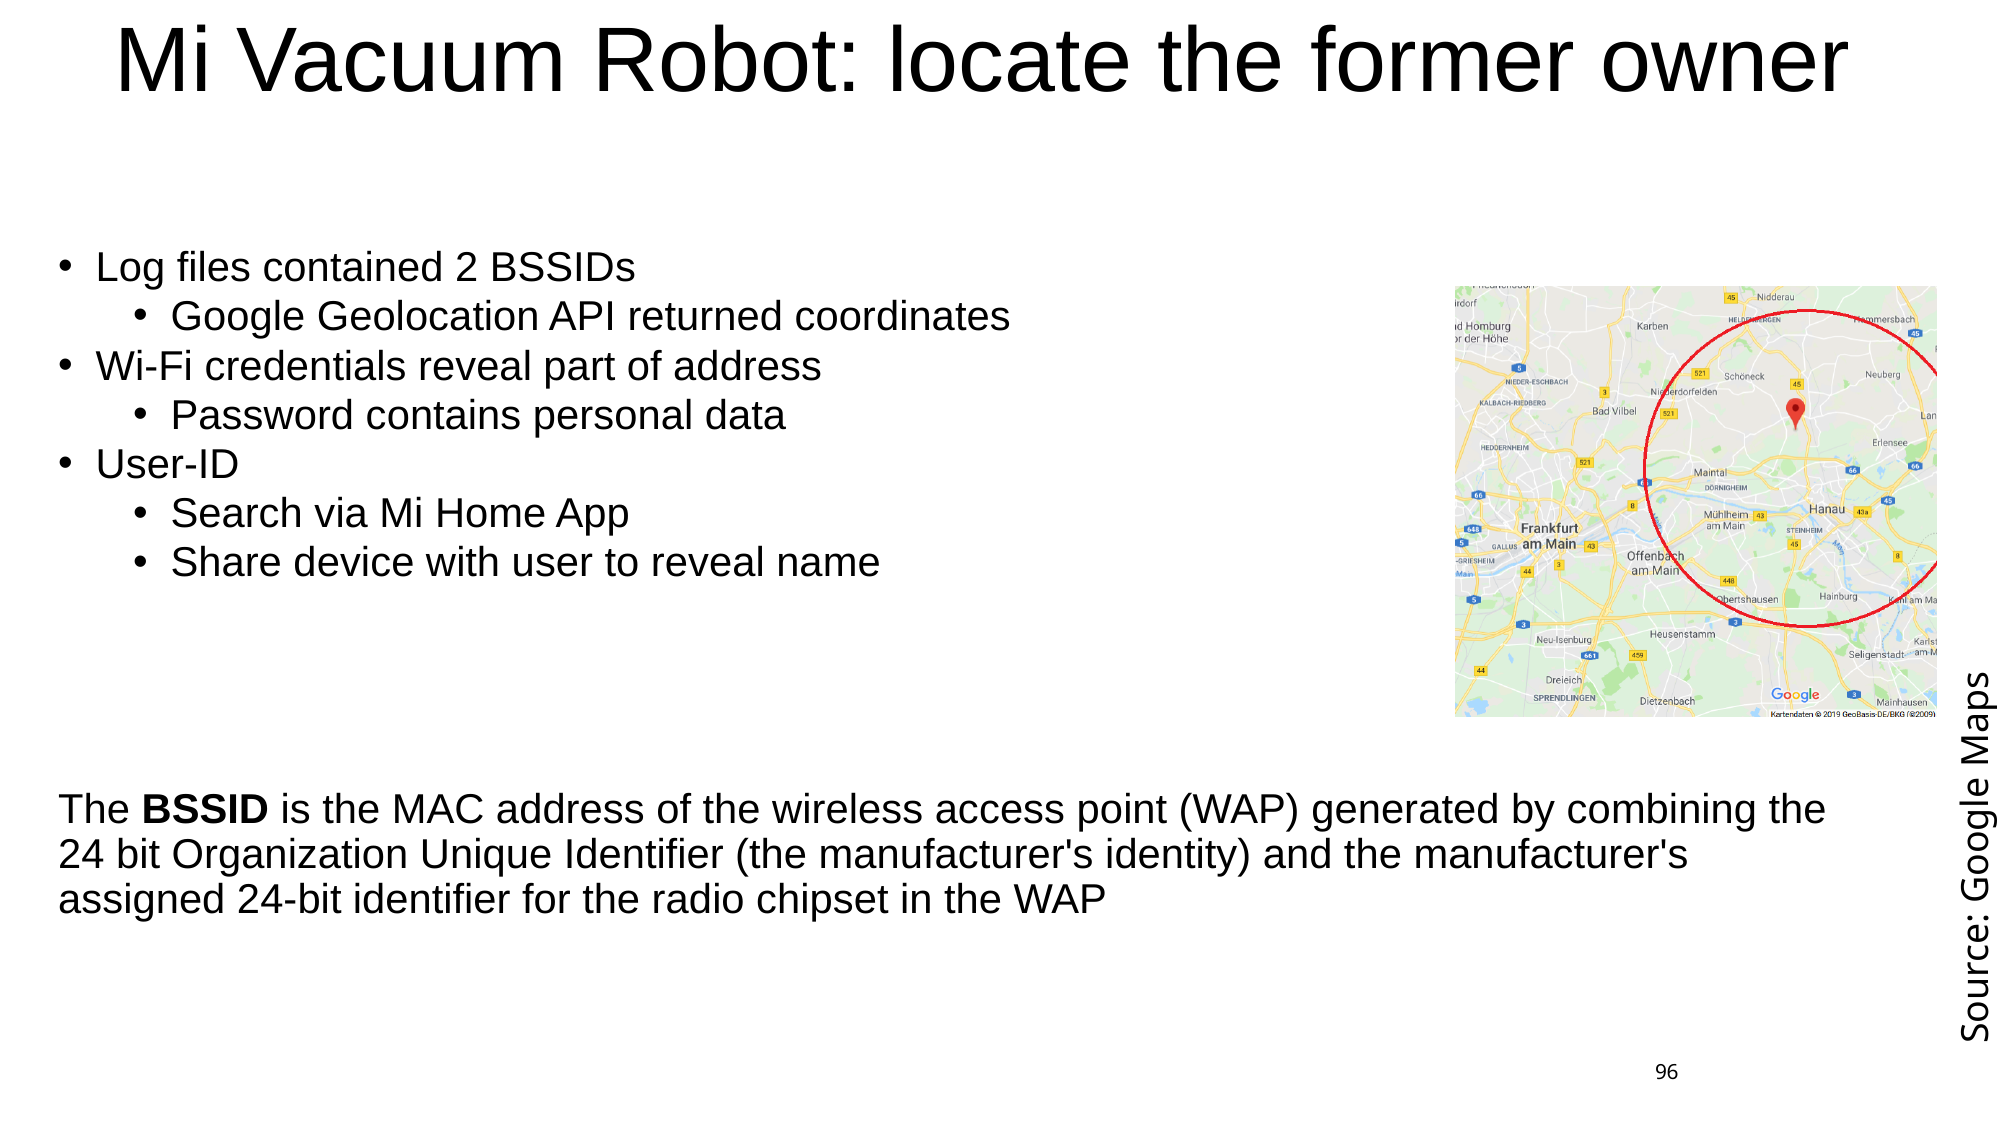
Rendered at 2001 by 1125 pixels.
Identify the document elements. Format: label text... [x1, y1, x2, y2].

list Log files contained 2 BSSIDs Google Geolocation API returned coordinates Wi-Fi credentials reveal part of address Password contains personal data User-ID Search via Mi Home App Share device with user to reveal name The BSSID is the MAC address of the wireless access point (WAP) generated by combining the 24 bit Organization Unique Identifier (the manufacturer's identity) and the manufacturer's assigned 24-bit identifier for the radio chipset in the WAP [43, 237, 1844, 1073]
text_box Source: Google Maps [1943, 716, 2000, 1059]
title Mi Vacuum Robot: locate the former owner [99, 5, 1900, 148]
slide_number 96 [1433, 1042, 1900, 1103]
picture [1455, 286, 1937, 718]
